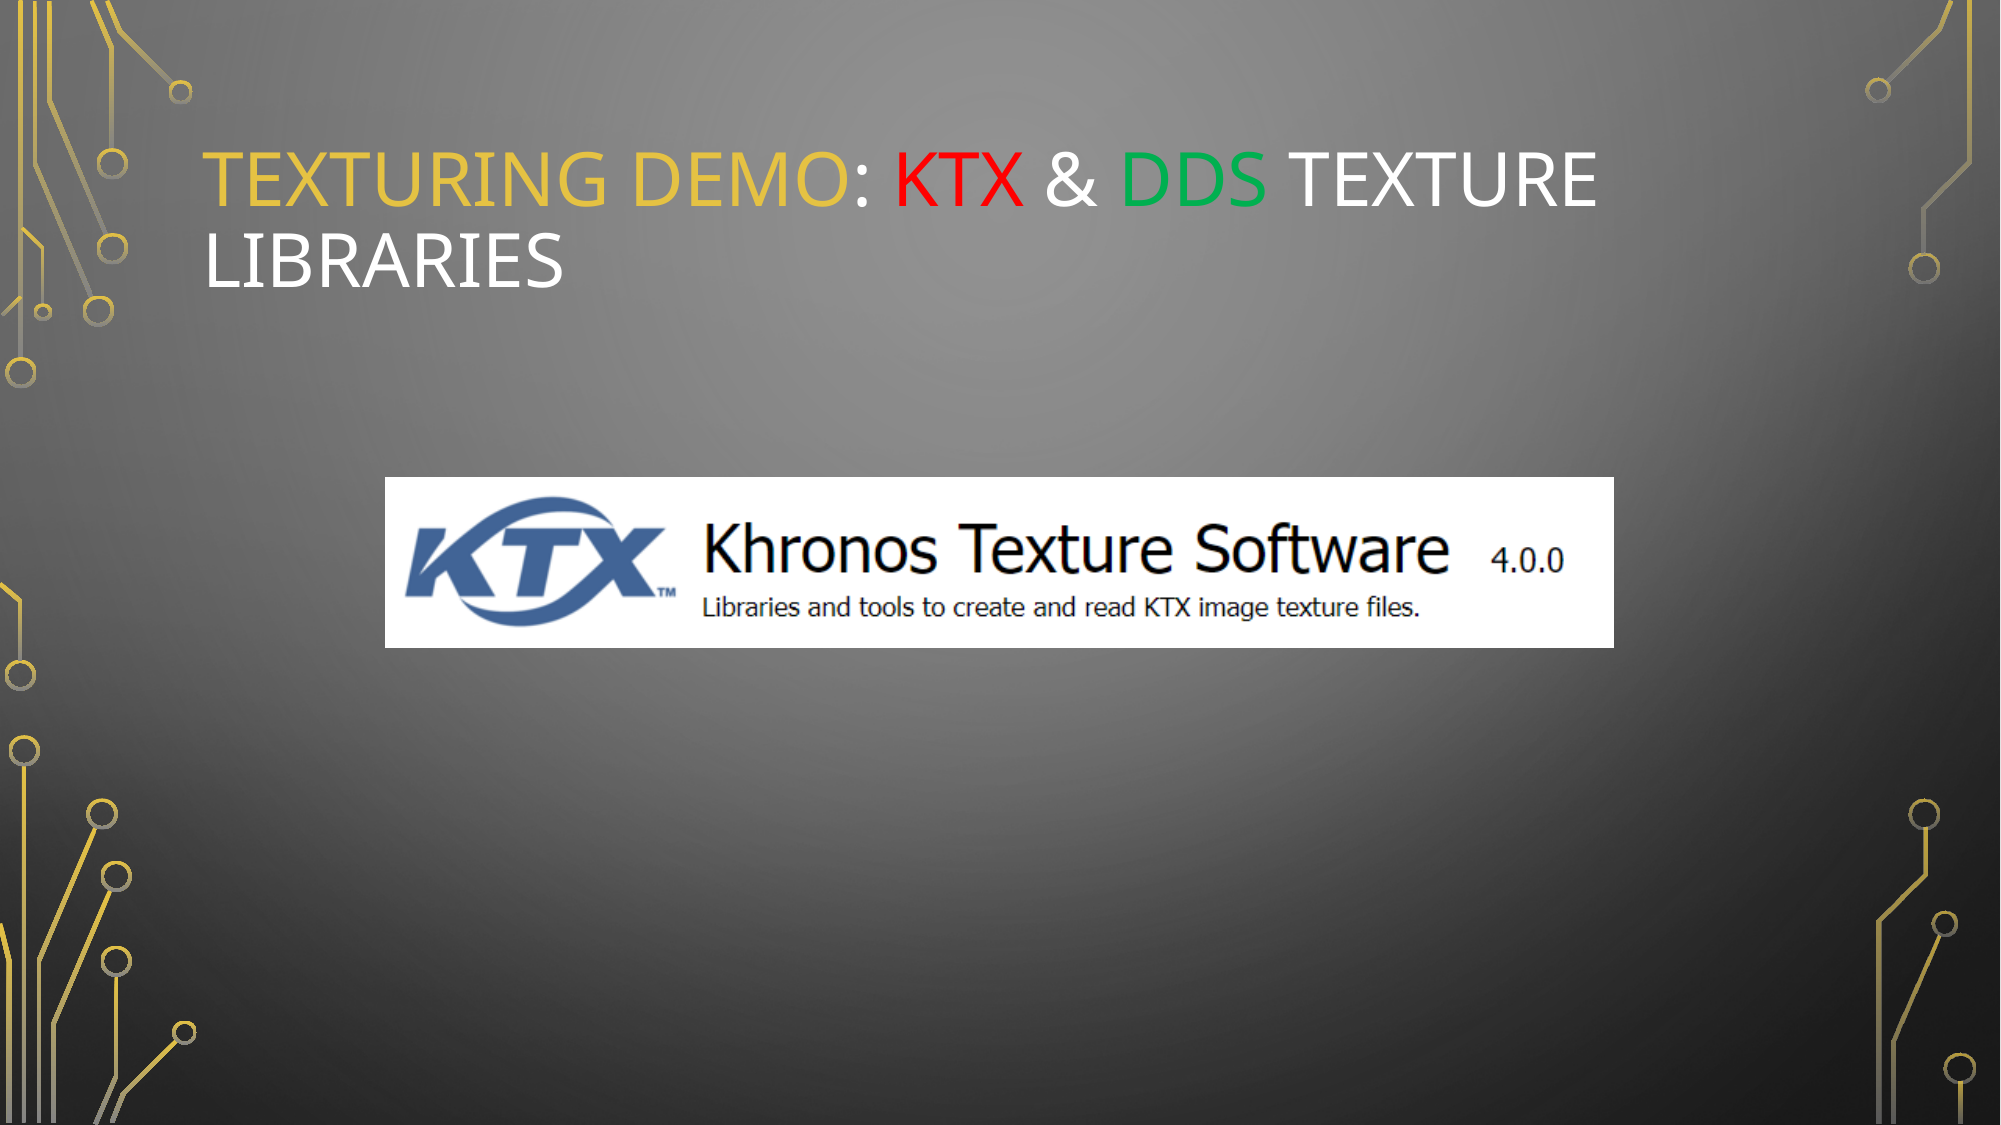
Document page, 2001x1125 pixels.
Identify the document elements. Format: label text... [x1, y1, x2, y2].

title TEXTURING DEMO: KTX & DDS TEXTURE libraries [187, 101, 1813, 344]
picture [385, 477, 1615, 648]
